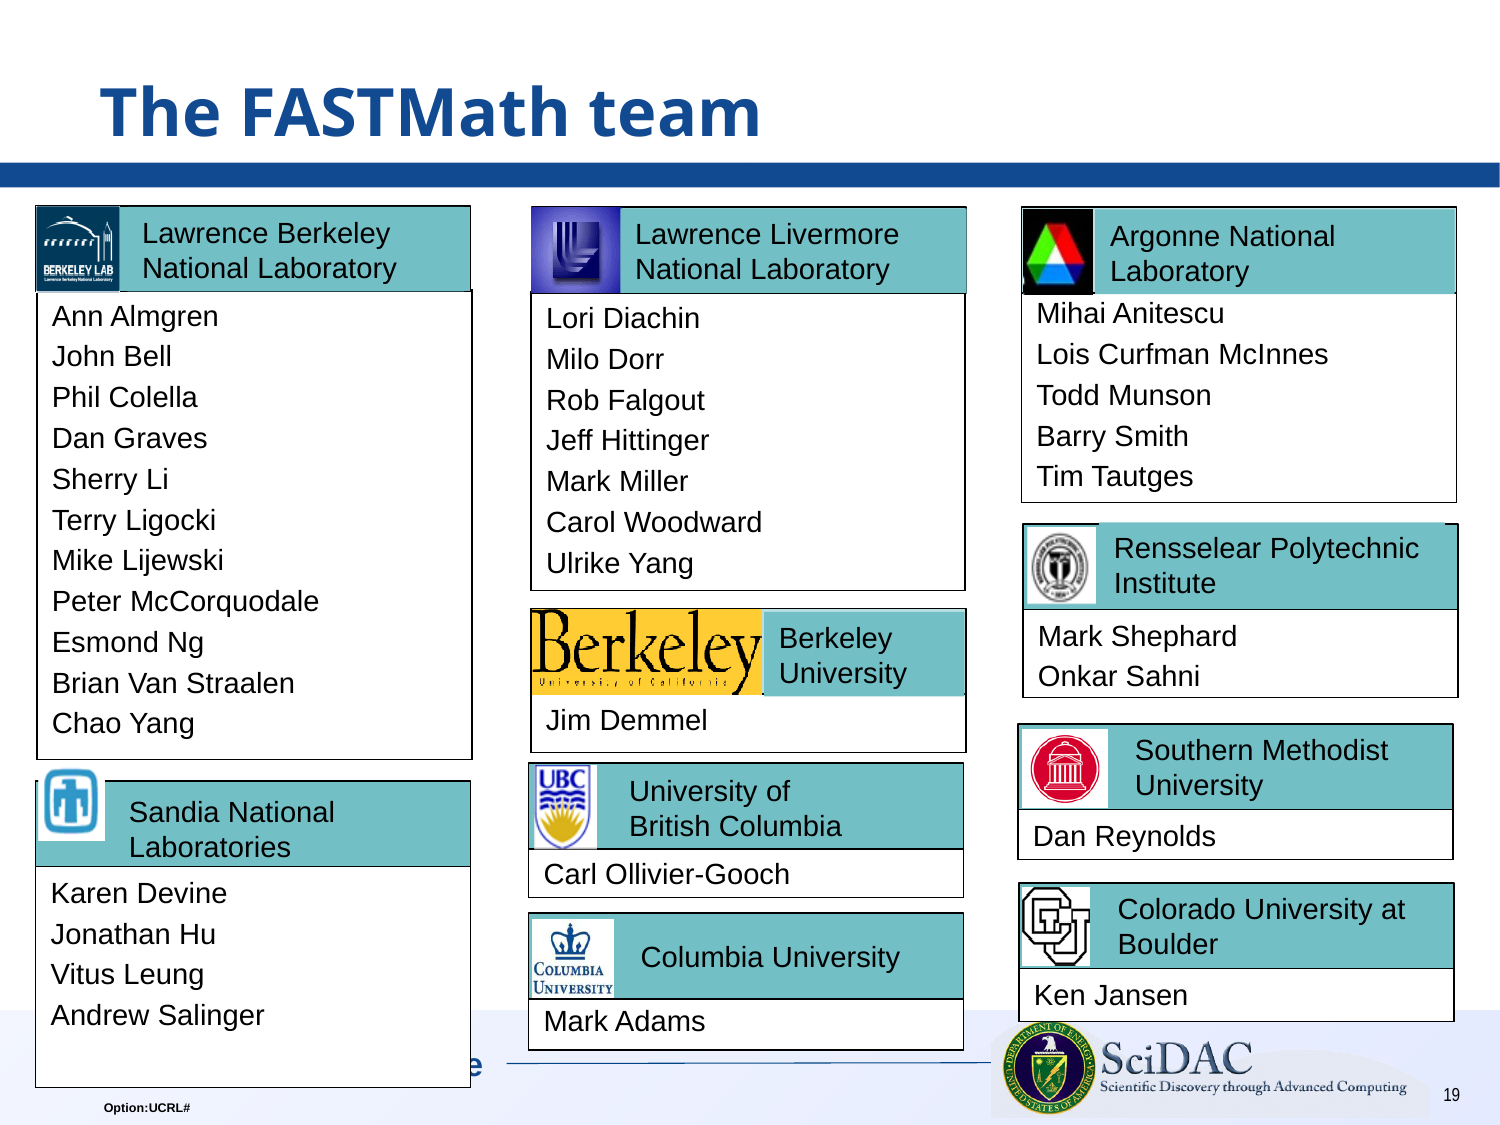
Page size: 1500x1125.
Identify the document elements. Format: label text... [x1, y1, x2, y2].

title The FASTMath team [99, 24, 1405, 159]
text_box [528, 912, 964, 1051]
list Ann Almgren John Bell Phil Colella Dan Graves Sherry Li Terry Ligocki Mike Lijewski Peter McCorquodale Esmond Ng Brian Van Straalen Chao Yang [36, 298, 473, 760]
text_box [528, 762, 964, 898]
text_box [1017, 723, 1454, 860]
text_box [1022, 522, 1459, 698]
footer FASTMath SciDAC Institute [475, 1035, 972, 1086]
picture [991, 1016, 1430, 1118]
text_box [530, 608, 967, 753]
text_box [530, 206, 967, 591]
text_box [35, 762, 471, 1088]
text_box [1021, 206, 1457, 503]
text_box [35, 205, 471, 293]
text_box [1018, 882, 1455, 1022]
